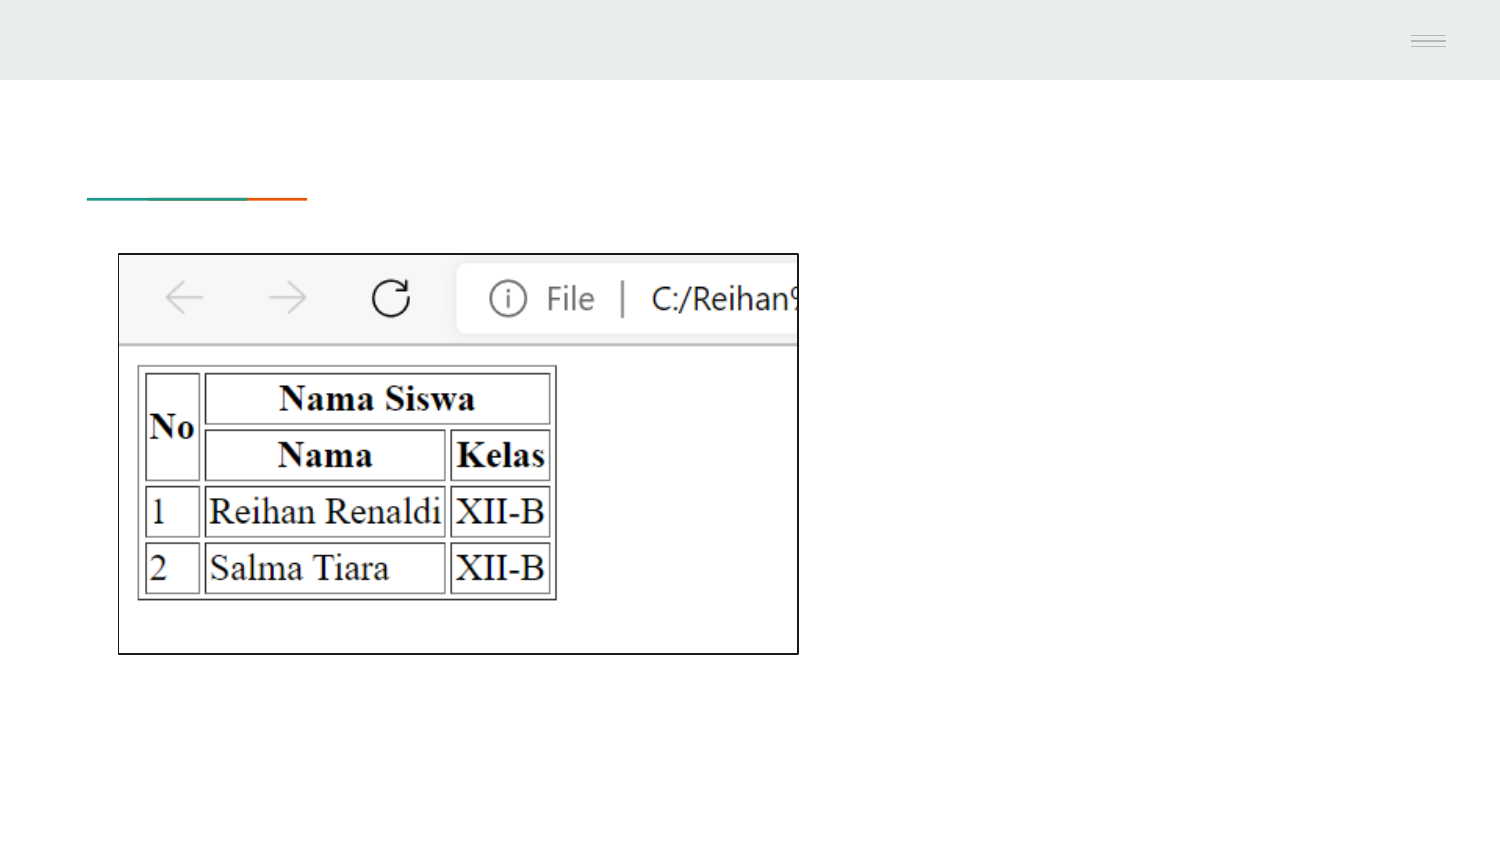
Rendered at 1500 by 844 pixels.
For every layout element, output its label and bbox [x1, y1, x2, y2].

picture [118, 254, 798, 654]
